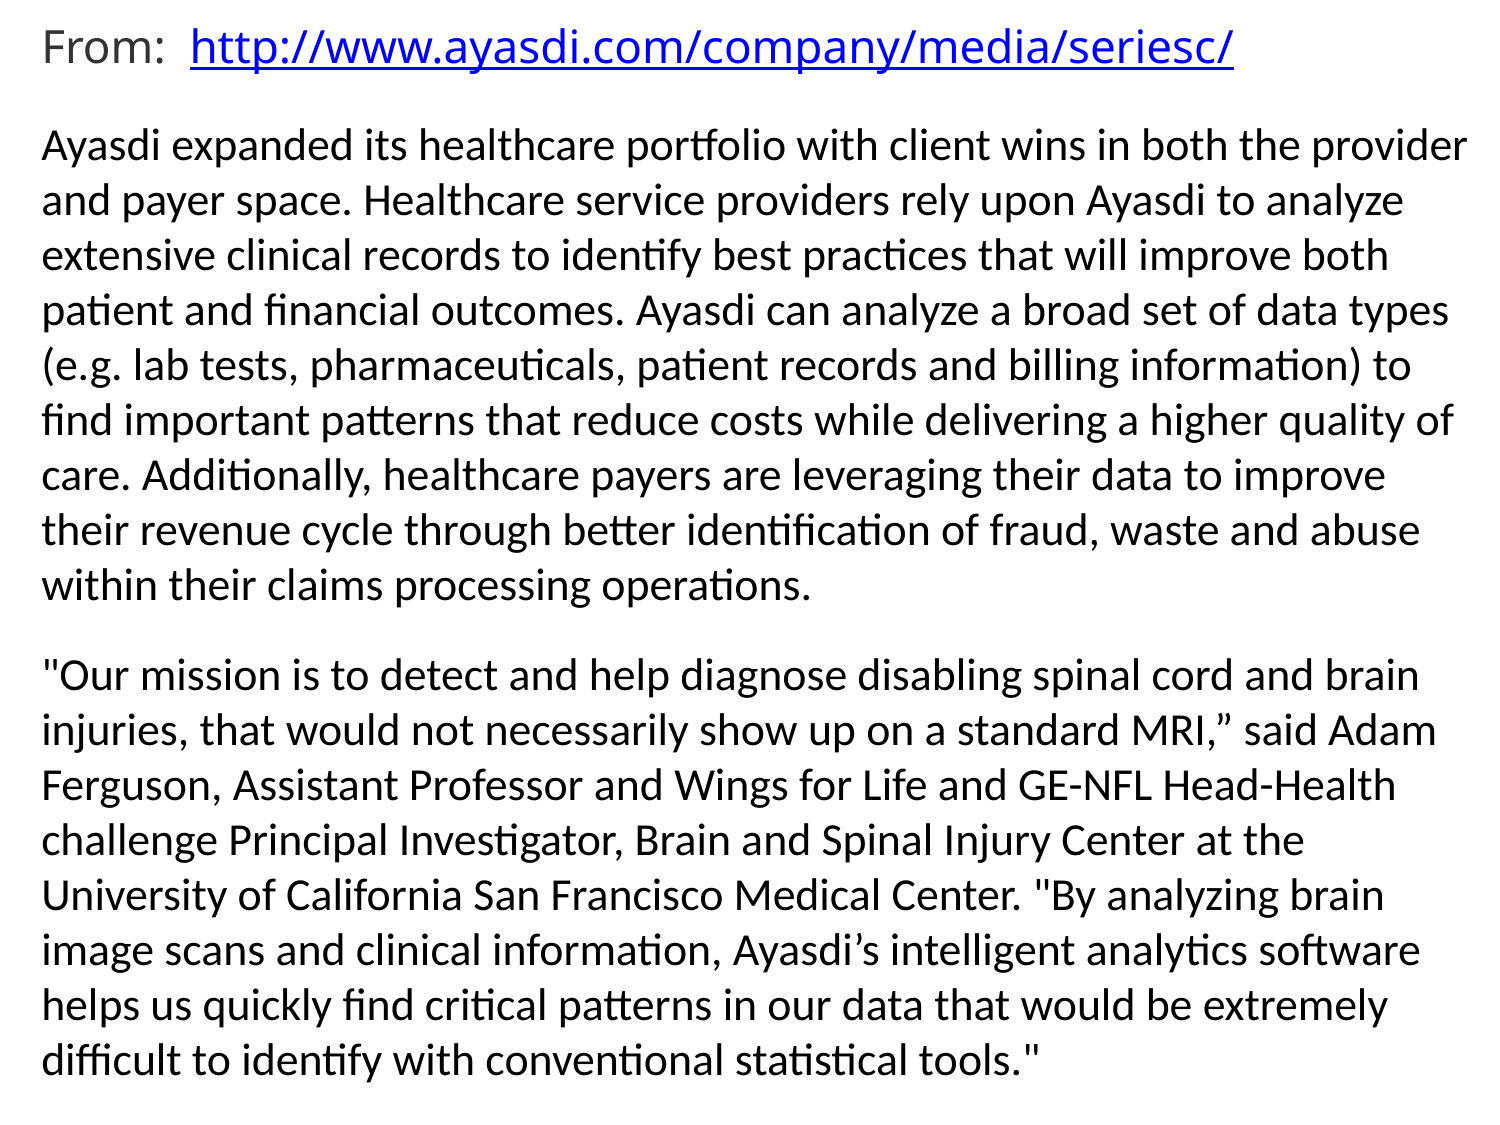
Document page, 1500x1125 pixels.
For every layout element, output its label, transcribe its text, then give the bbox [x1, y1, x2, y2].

text_box From: http://www.ayasdi.com/company/media/seriesc/ Ayasdi expanded its healthcare portfolio with client wins in both the provider and payer space. Healthcare service providers rely upon Ayasdi to analyze extensive clinical records to identify best practices that will improve both patient and financial outcomes. Ayasdi can analyze a broad set of data types (e.g. lab tests, pharmaceuticals, patient records and billing information) to find important patterns that reduce costs while delivering a higher quality of care. Additionally, healthcare payers are leveraging their data to improve their revenue cycle through better identification of fraud, waste and abuse within their claims processing operations. "Our mission is to detect and help diagnose disabling spinal cord and brain injuries, that would not necessarily show up on a standard MRI,” said Adam Ferguson, Assistant Professor and Wings for Life and GE-NFL Head-Health challenge Principal Investigator, Brain and Spinal Injury Center at the University of California San Francisco Medical Center. "By analyzing brain image scans and clinical information, Ayasdi’s intelligent analytics software helps us quickly find critical patterns in our data that would be extremely difficult to identify with conventional statistical tools." [26, 10, 1500, 1125]
